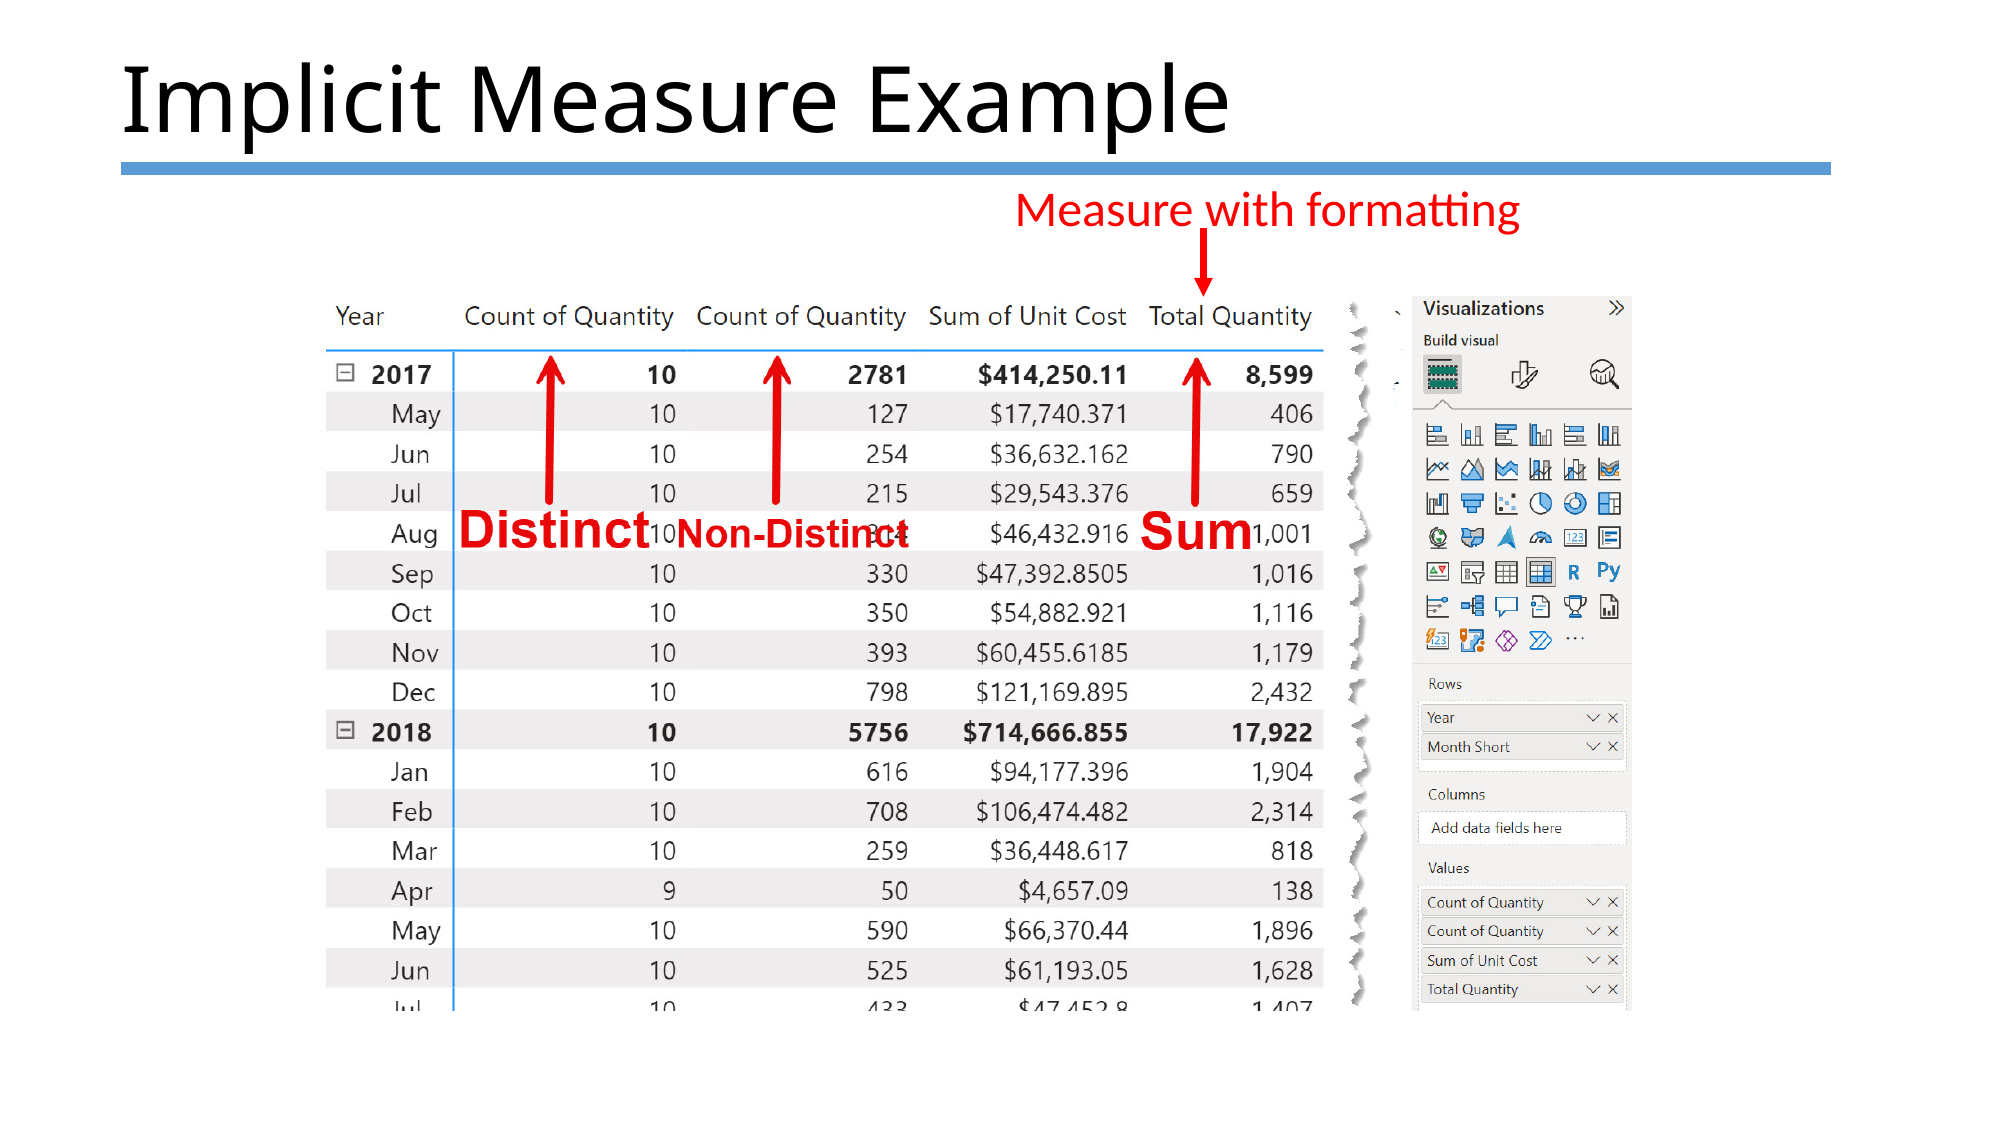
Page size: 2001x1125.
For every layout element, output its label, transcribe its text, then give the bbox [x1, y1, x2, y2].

text_box Measure with formatting [999, 169, 1554, 244]
text_box Implicit Measure Example [106, 19, 1832, 187]
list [320, 296, 1632, 1011]
